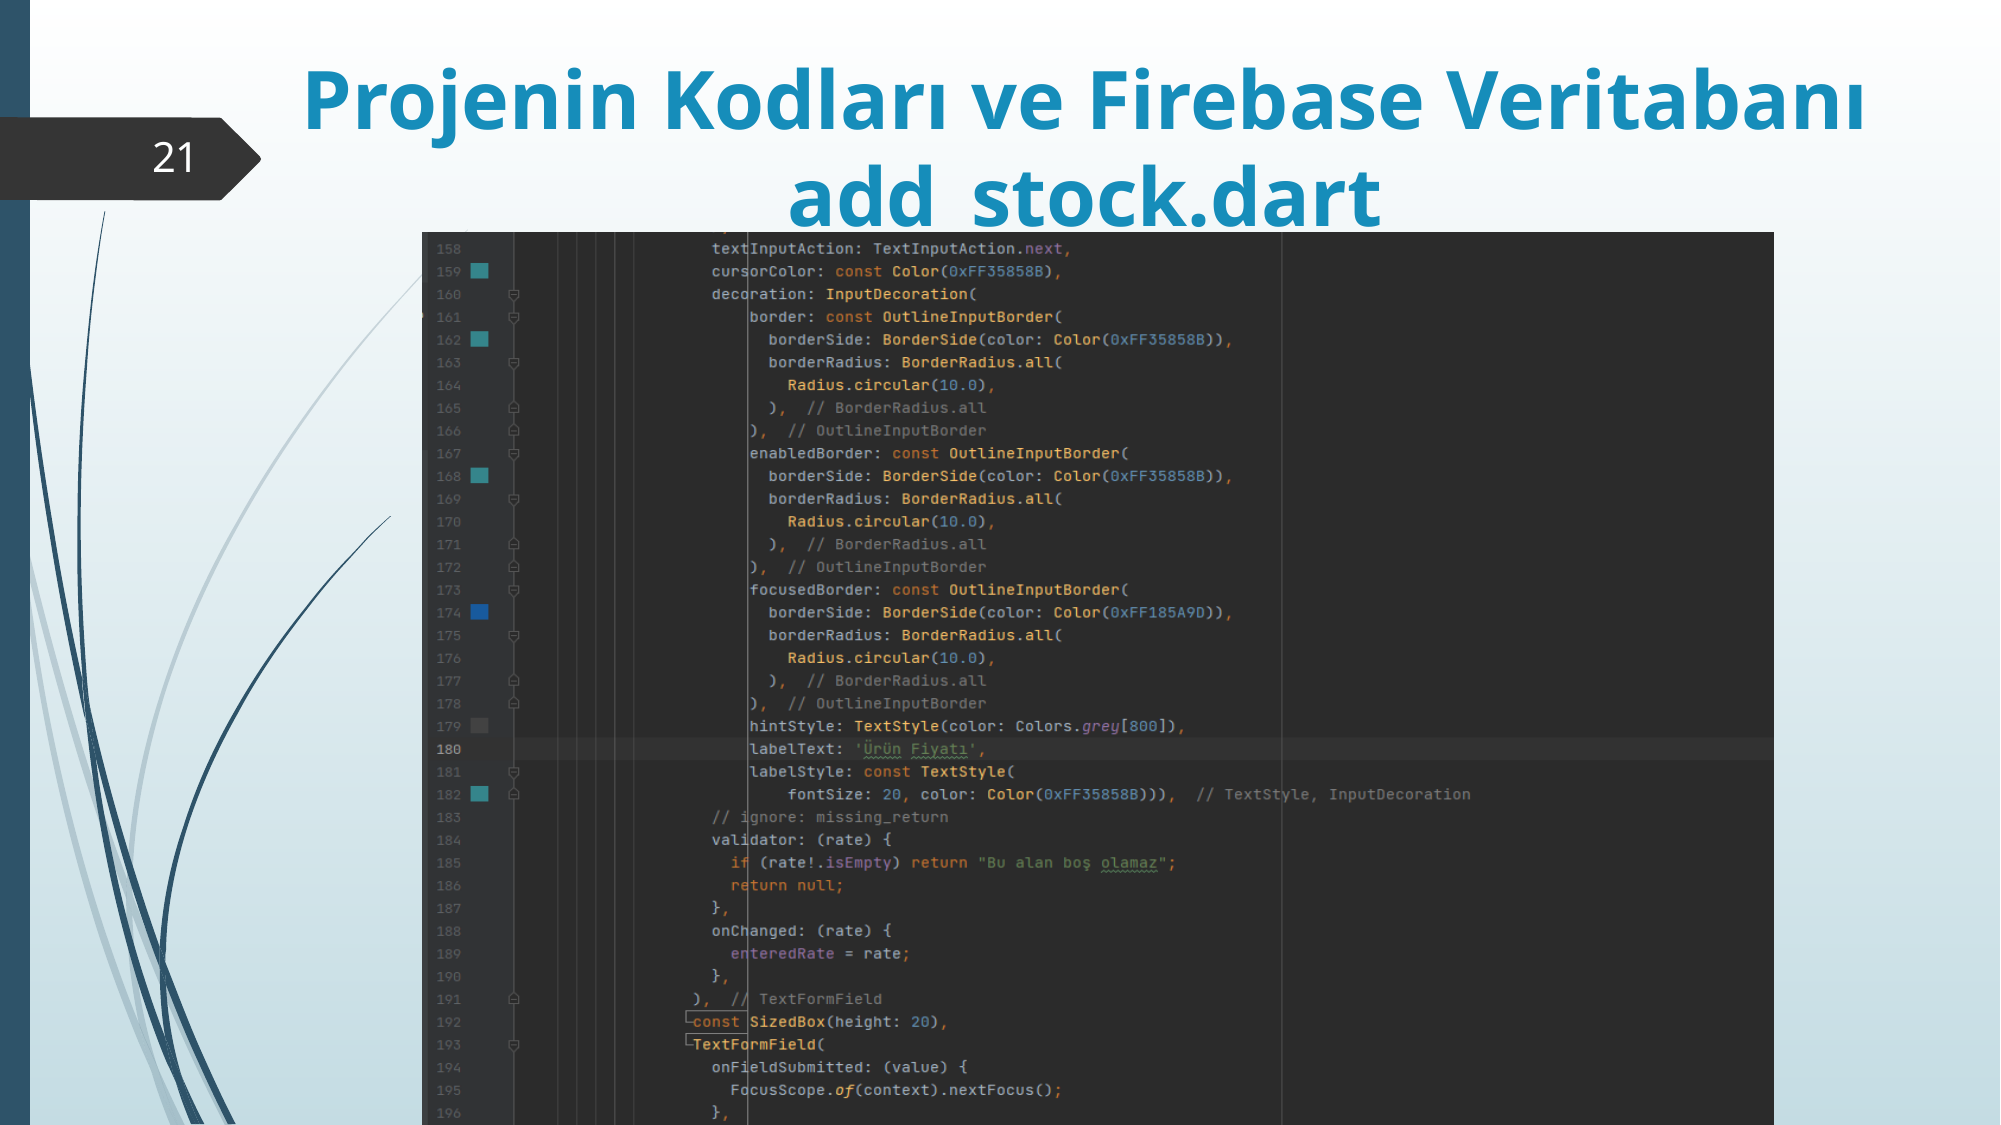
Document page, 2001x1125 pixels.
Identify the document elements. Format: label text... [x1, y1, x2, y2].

title Projenin Kodları ve Firebase Veritabanı add_stock.dart [226, 41, 1944, 251]
slide_number 21 [87, 129, 216, 190]
picture [422, 232, 1774, 1125]
